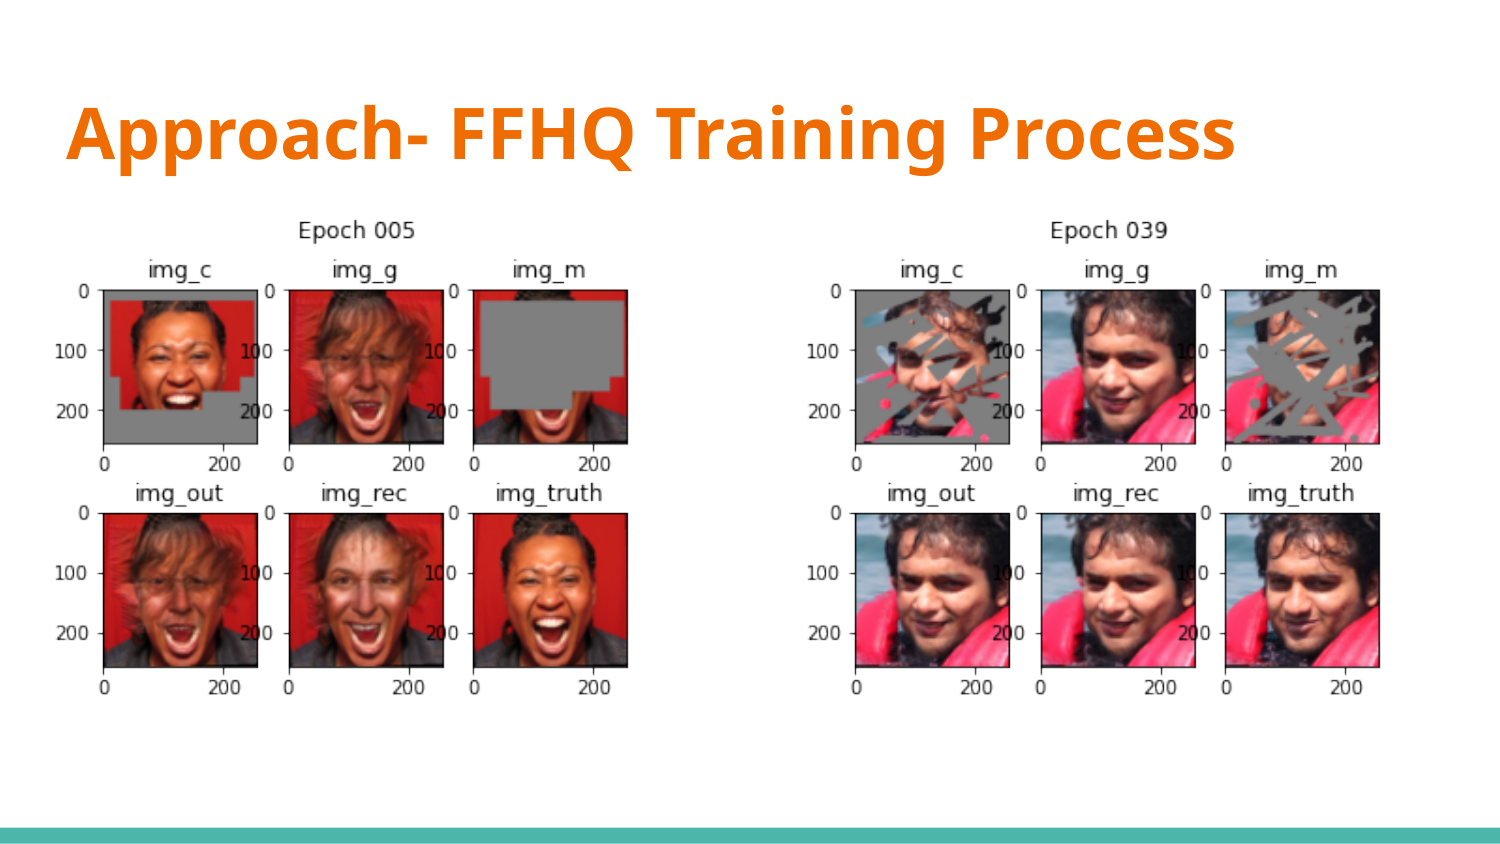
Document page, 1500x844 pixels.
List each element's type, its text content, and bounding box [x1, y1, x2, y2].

picture [793, 207, 1392, 712]
title Approach- FFHQ Training Process [51, 72, 1449, 189]
picture [41, 207, 640, 712]
